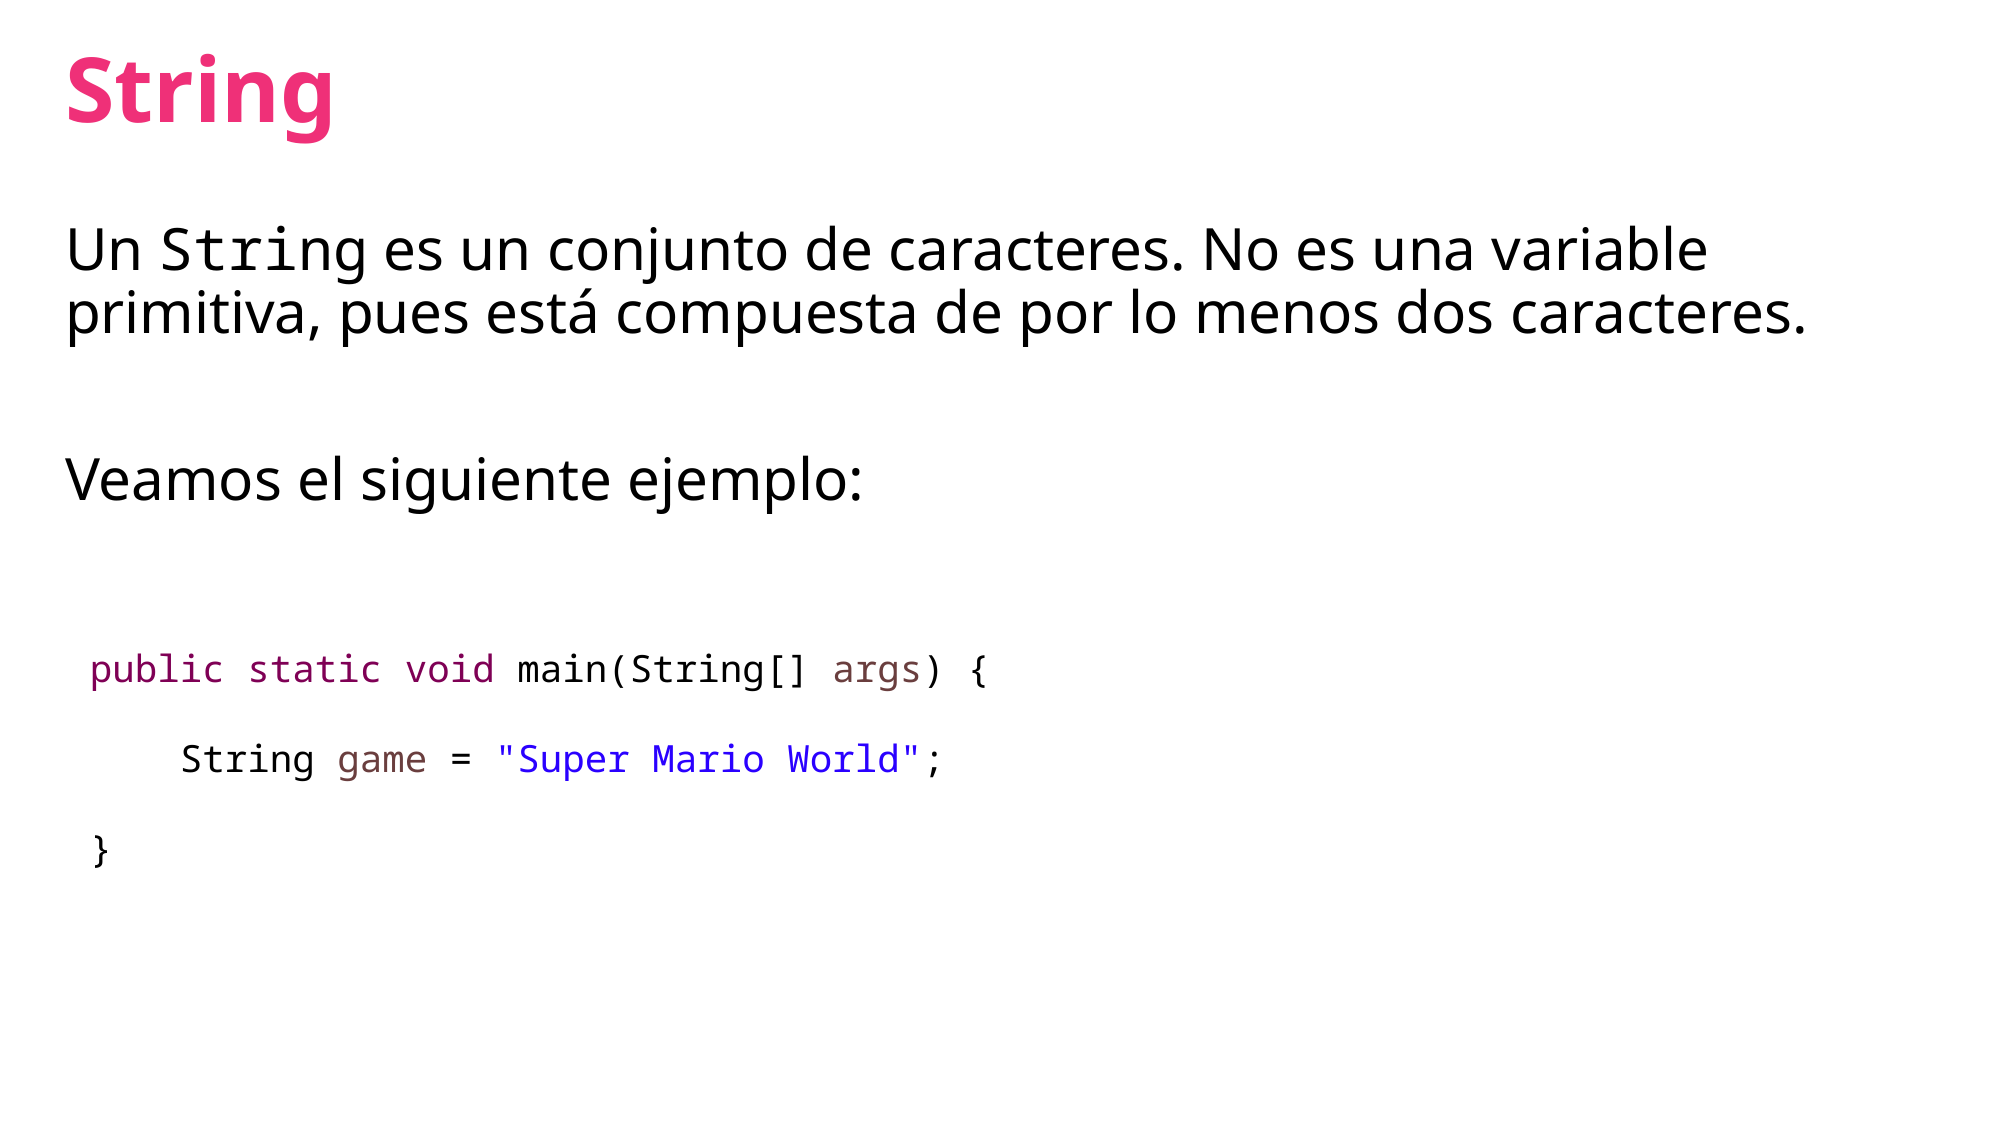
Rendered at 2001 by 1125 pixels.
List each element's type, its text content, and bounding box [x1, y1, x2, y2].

list Un String es un conjunto de caracteres. No es una variable primitiva, pues está compuesta de por lo menos dos caracteres. Veamos el siguiente ejemplo: [50, 212, 1950, 563]
text_box public static void main(String[] args) { String game = "Super Mario World"; } [74, 637, 1125, 878]
title String [50, 37, 1950, 150]
